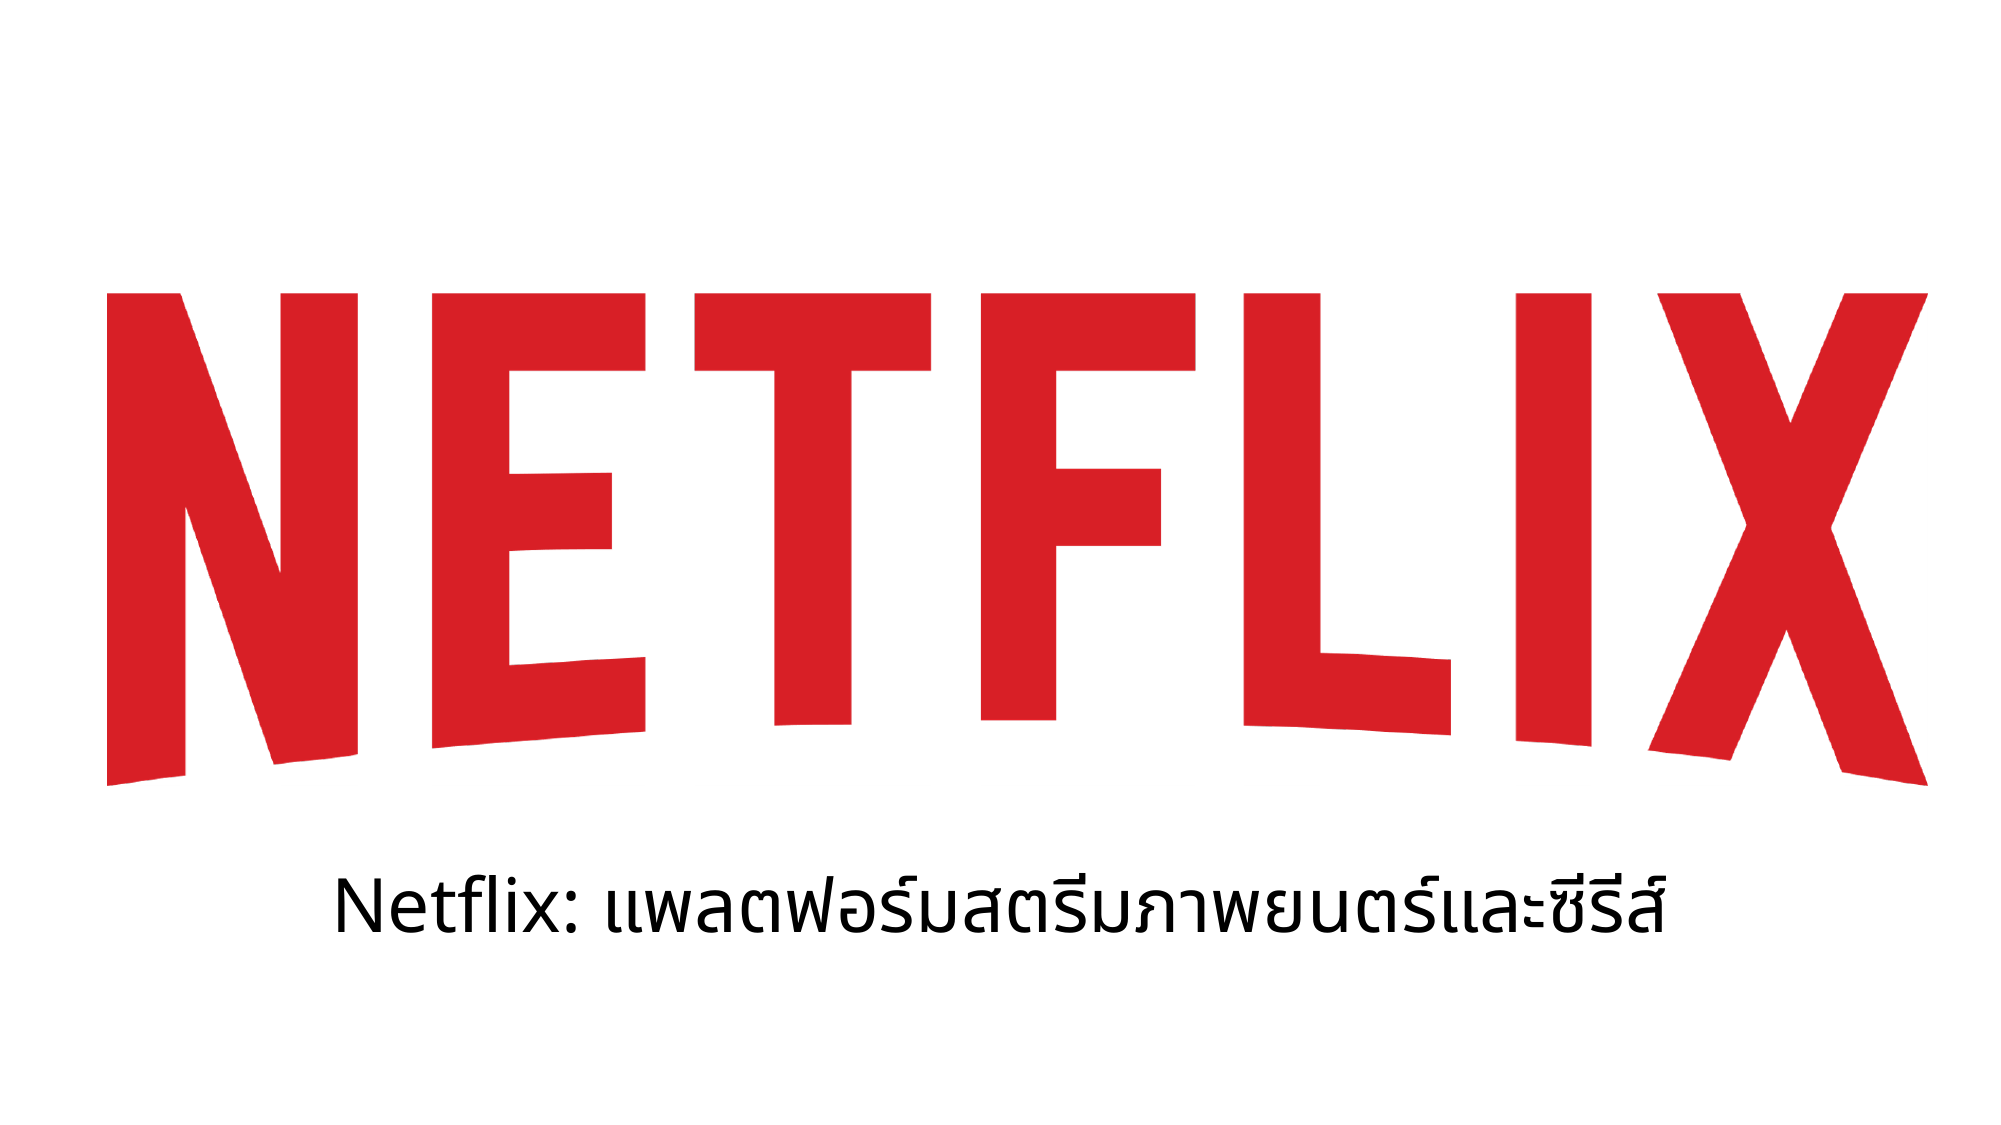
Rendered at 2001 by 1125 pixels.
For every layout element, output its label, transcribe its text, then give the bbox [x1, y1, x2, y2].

picture [106, 292, 1928, 787]
text_box Netflix: แพลตฟอร์มสตรีมภาพยนตร์และซีรีส์ [136, 850, 1864, 955]
